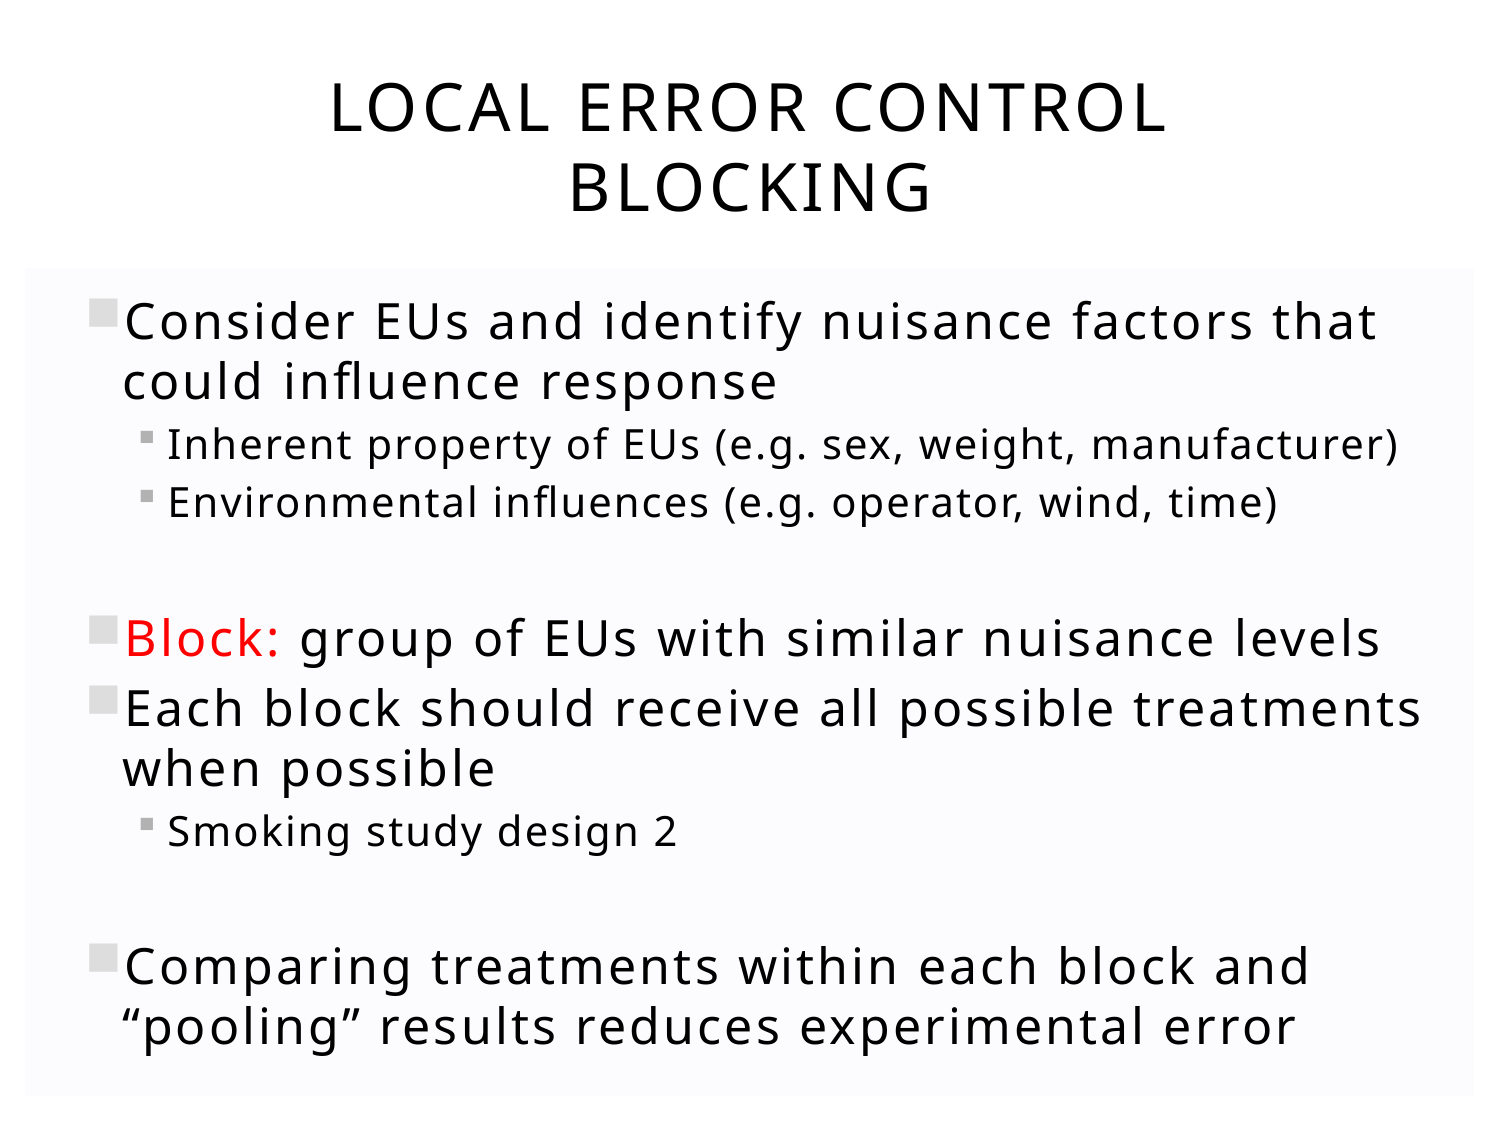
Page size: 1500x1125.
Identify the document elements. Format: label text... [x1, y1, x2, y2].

title Local Error control Blocking [62, 58, 1438, 232]
list Consider EUs and identify nuisance factors that could influence response Inherent property of EUs (e.g. sex, weight, manufacturer) Environmental influences (e.g. operator, wind, time) Block: group of EUs with similar nuisance levels Each block should receive all possible treatments when possible Smoking study design 2 Comparing treatments within each block and “pooling” results reduces experimental error [62, 281, 1442, 1093]
